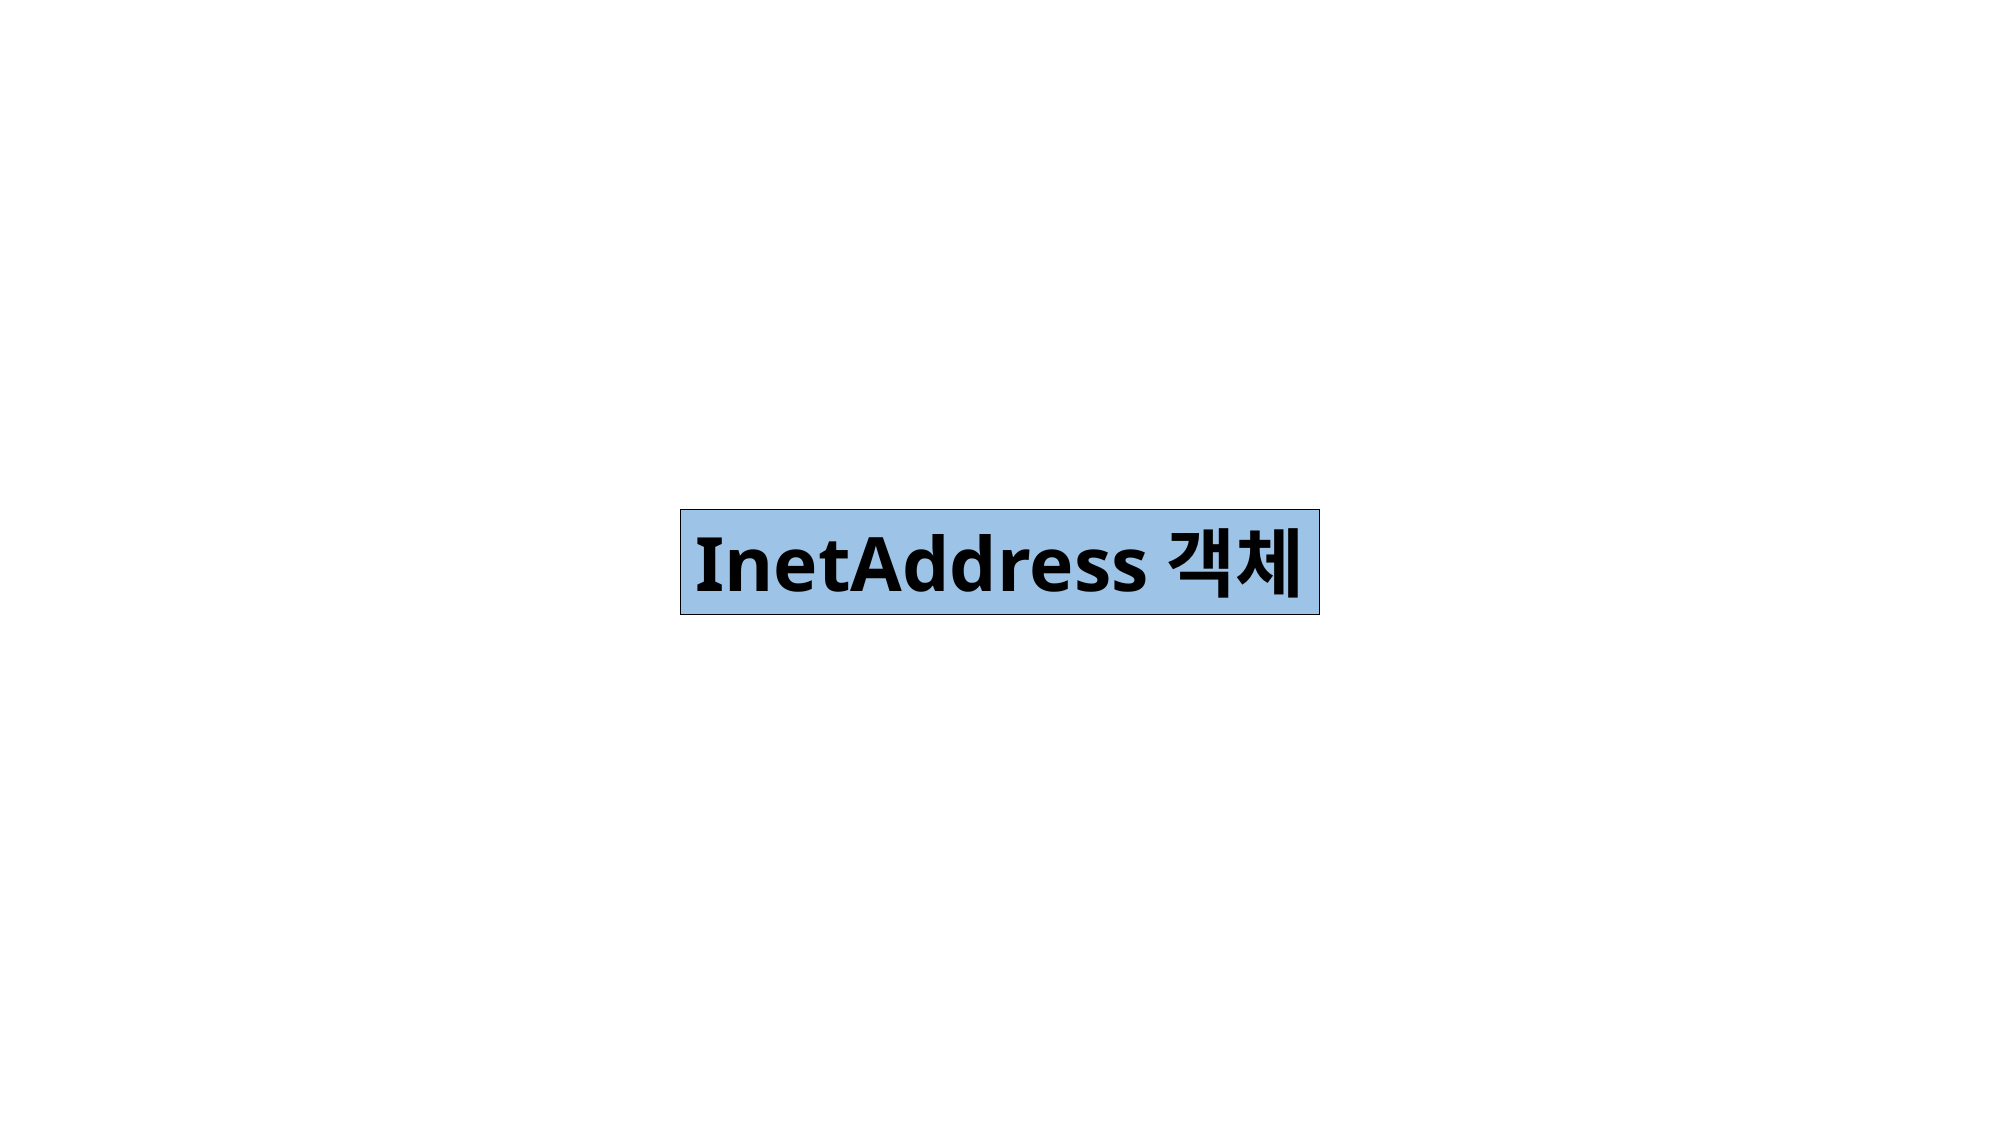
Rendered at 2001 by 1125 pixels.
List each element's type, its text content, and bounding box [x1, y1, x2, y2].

text_box InetAddress객체 [680, 509, 1320, 615]
